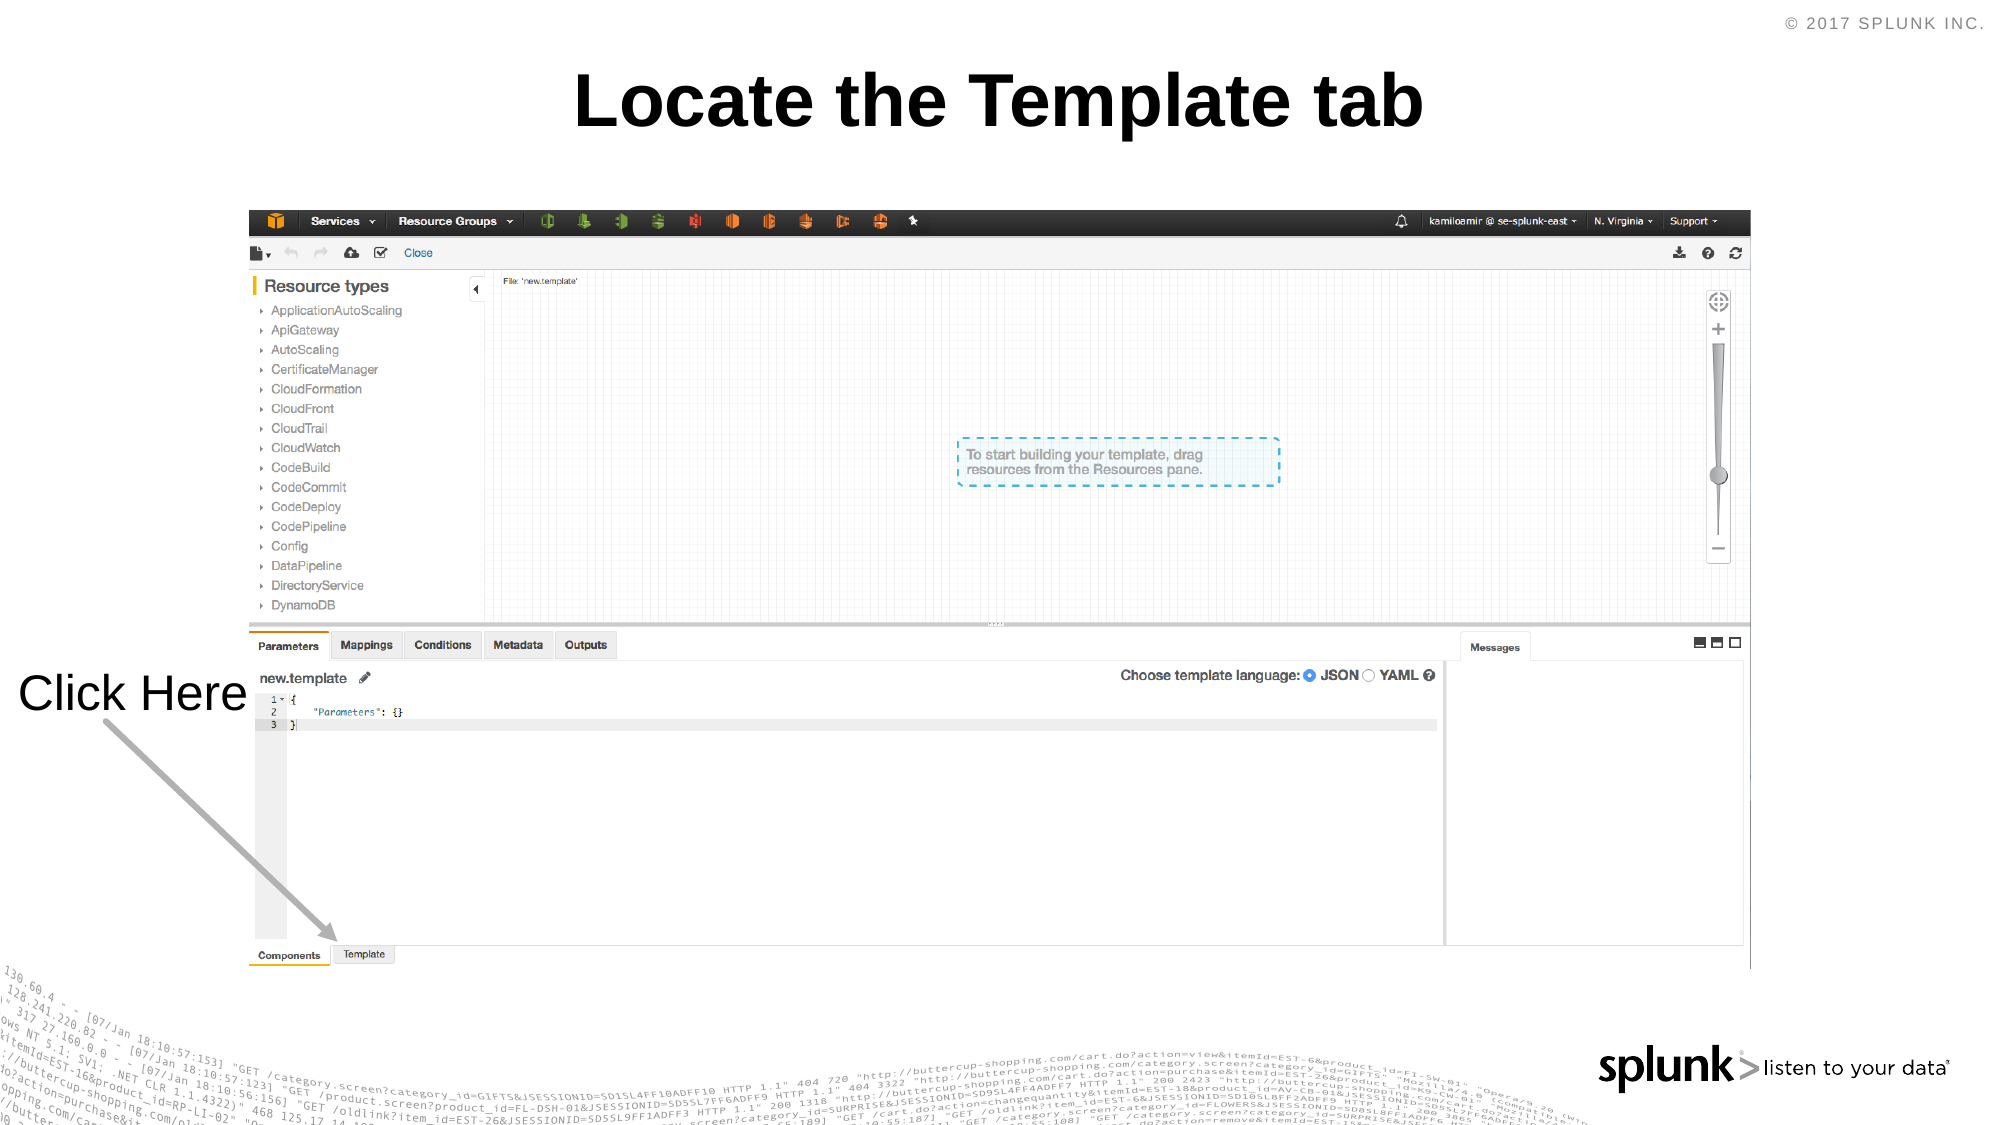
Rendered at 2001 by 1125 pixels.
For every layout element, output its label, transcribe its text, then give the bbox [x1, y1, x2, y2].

picture [0, 0, 2000, 1125]
text_box Click Here [18, 660, 249, 721]
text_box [105, 721, 338, 942]
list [249, 210, 1751, 969]
title Locate the Template tab [74, 50, 1926, 124]
